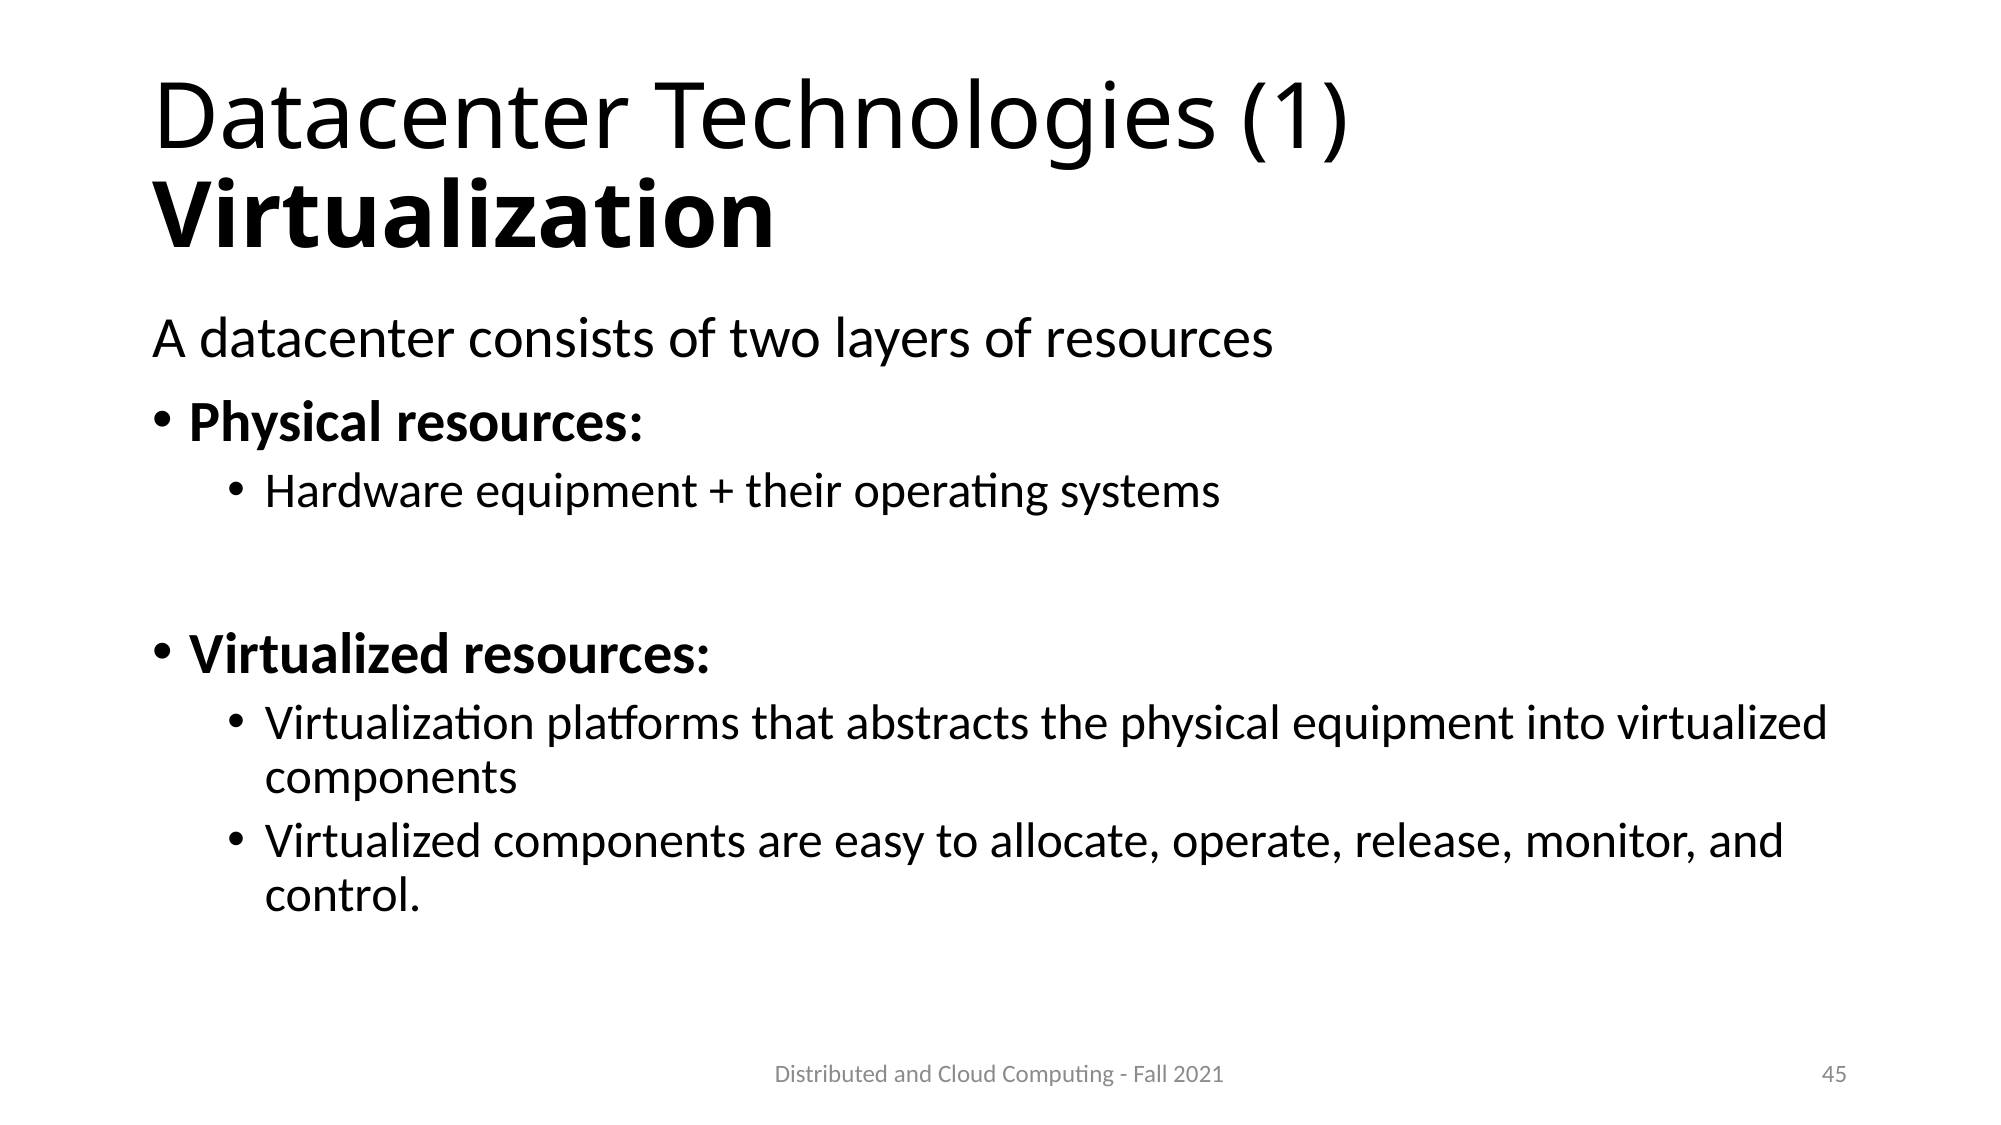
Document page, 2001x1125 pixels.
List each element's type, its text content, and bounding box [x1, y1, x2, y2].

footer Distributed and Cloud Computing - Fall 2021 [662, 1042, 1338, 1103]
slide_number 45 [1412, 1042, 1863, 1103]
list A datacenter consists of two layers of resources Physical resources: Hardware equipment + their operating systems Virtualized resources: Virtualization platforms that abstracts the physical equipment into virtualized components Virtualized components are easy to allocate, operate, release, monitor, and control. [137, 299, 1863, 1014]
title Datacenter Technologies (1) Virtualization [137, 59, 1863, 278]
